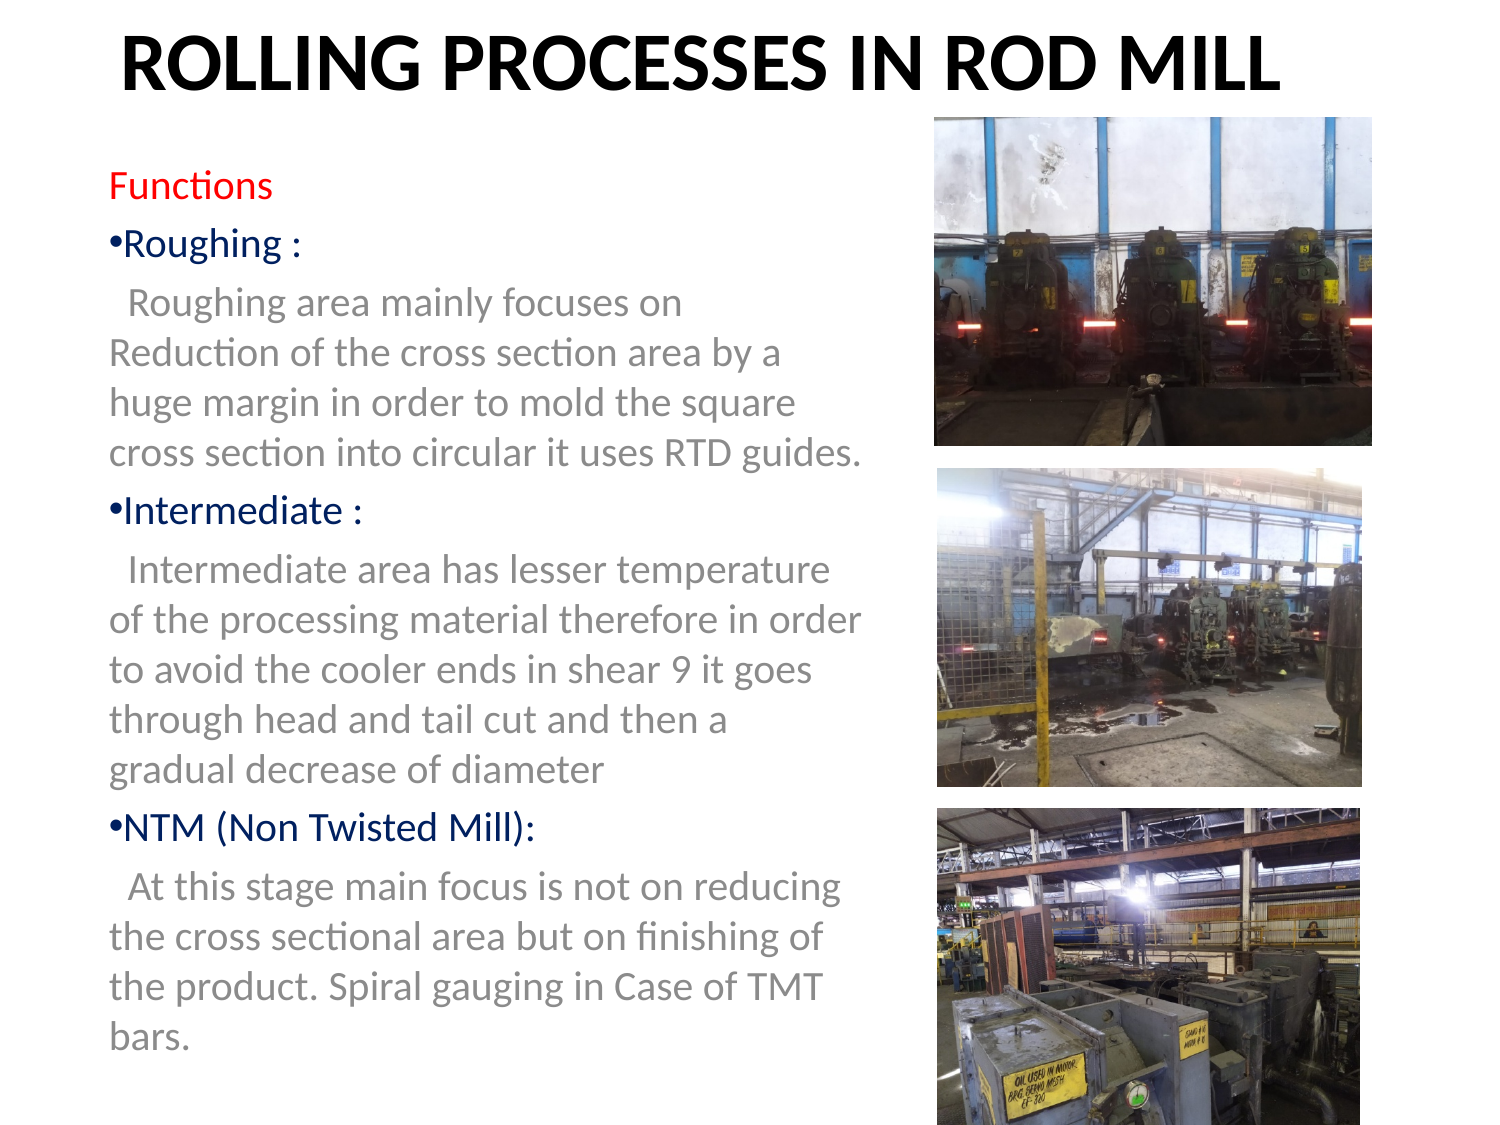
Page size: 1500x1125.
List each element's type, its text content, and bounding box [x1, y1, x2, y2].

list Functions Roughing : Roughing area mainly focuses on Reduction of the cross section area by a huge margin in order to mold the square cross section into circular it uses RTD guides. Intermediate : Intermediate area has lesser temperature of the processing material therefore in order to avoid the cooler ends in shear 9 it goes through head and tail cut and then a gradual decrease of diameter NTM (Non Twisted Mill): At this stage main focus is not on reducing the cross sectional area but on finishing of the product. Spiral gauging in Case of TMT bars. [93, 105, 879, 1067]
picture [934, 116, 1372, 446]
picture [937, 808, 1360, 1125]
picture [937, 468, 1362, 787]
title Rolling processes in rod mill [105, 0, 1381, 224]
